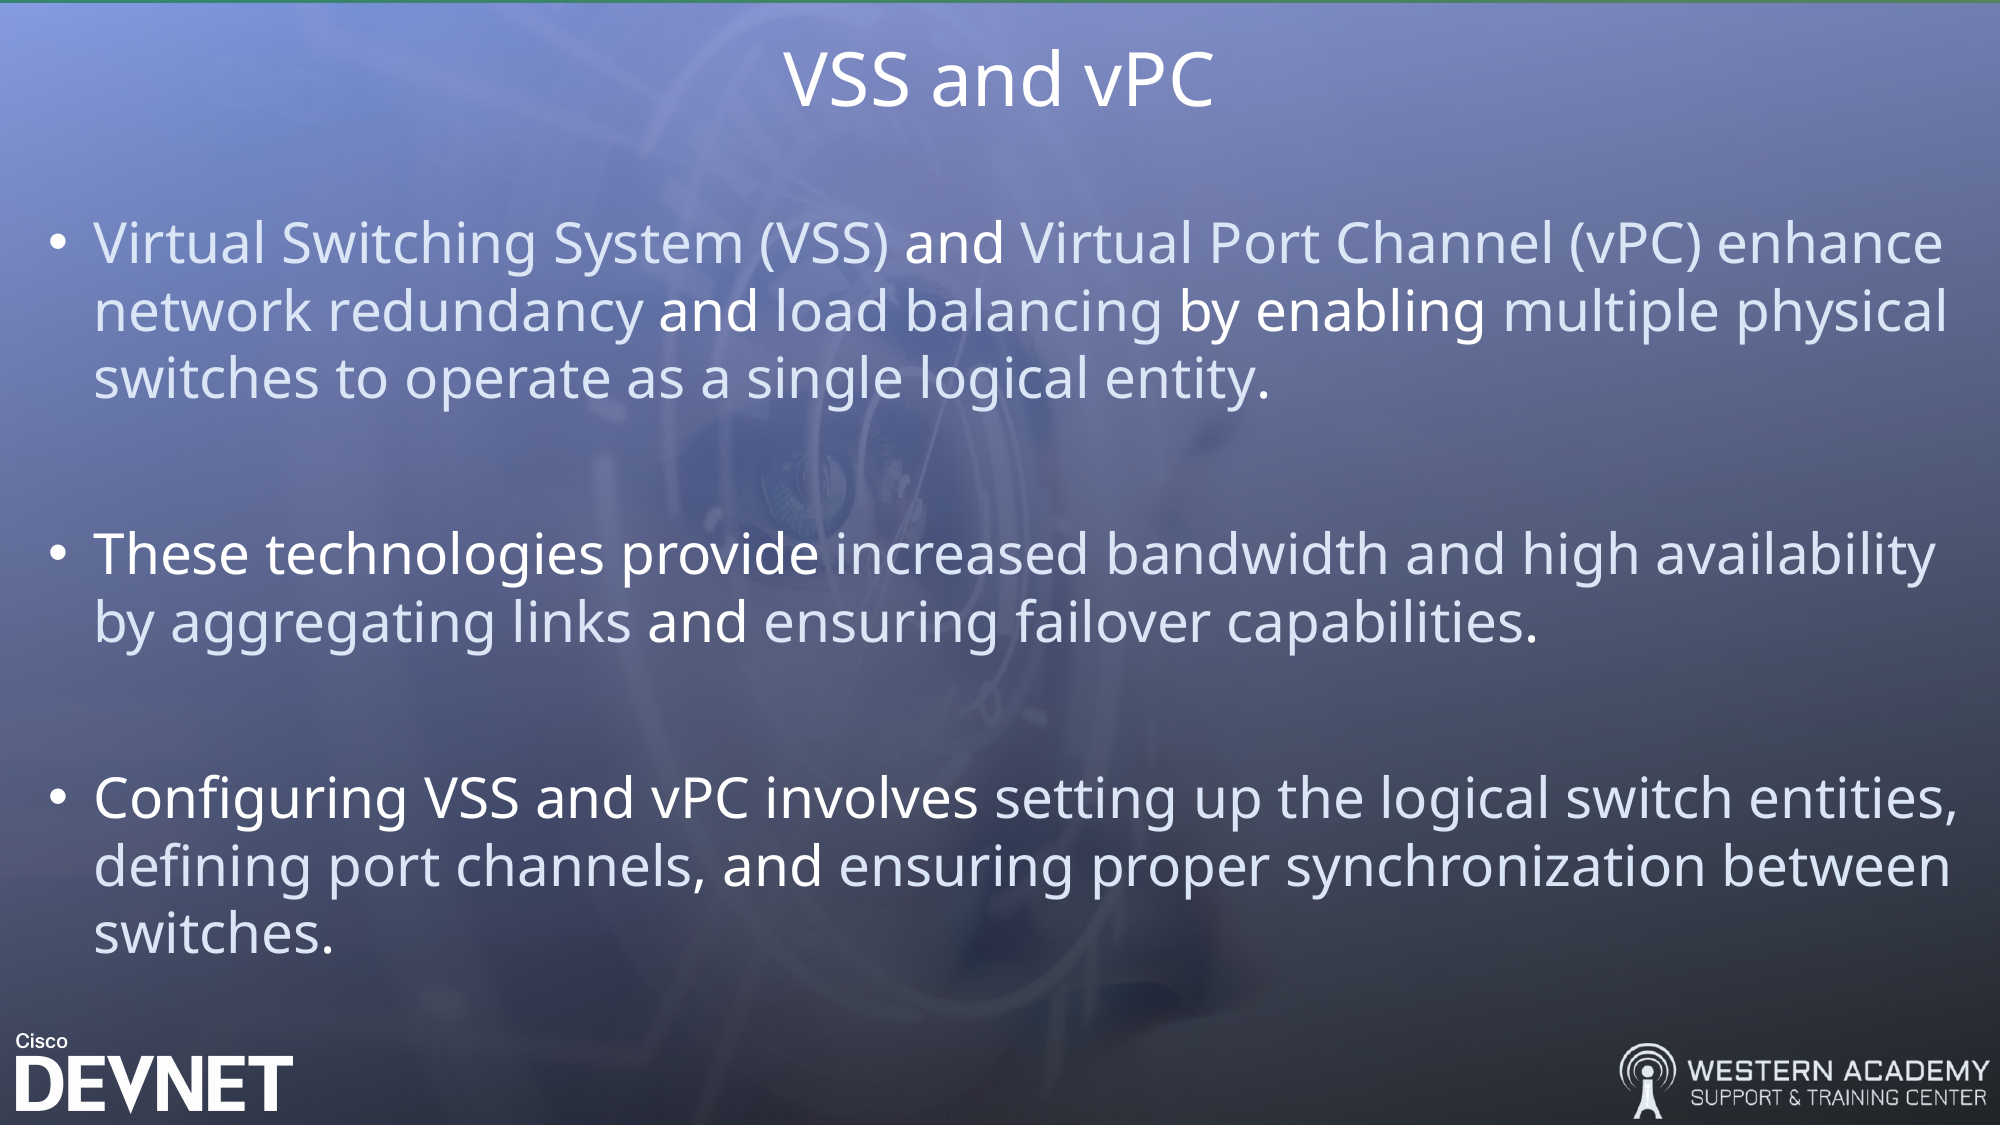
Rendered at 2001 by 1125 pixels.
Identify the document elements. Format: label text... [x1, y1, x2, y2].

list Virtual Switching System (VSS) and Virtual Port Channel (vPC) enhance network redundancy and load balancing by enabling multiple physical switches to operate as a single logical entity. These technologies provide increased bandwidth and high availability by aggregating links and ensuring failover capabilities. Configuring VSS and vPC involves setting up the logical switch entities, defining port channels, and ensuring proper synchronization between switches. [33, 197, 1987, 974]
title VSS and vPC [169, 0, 1831, 175]
picture [16, 1033, 293, 1114]
